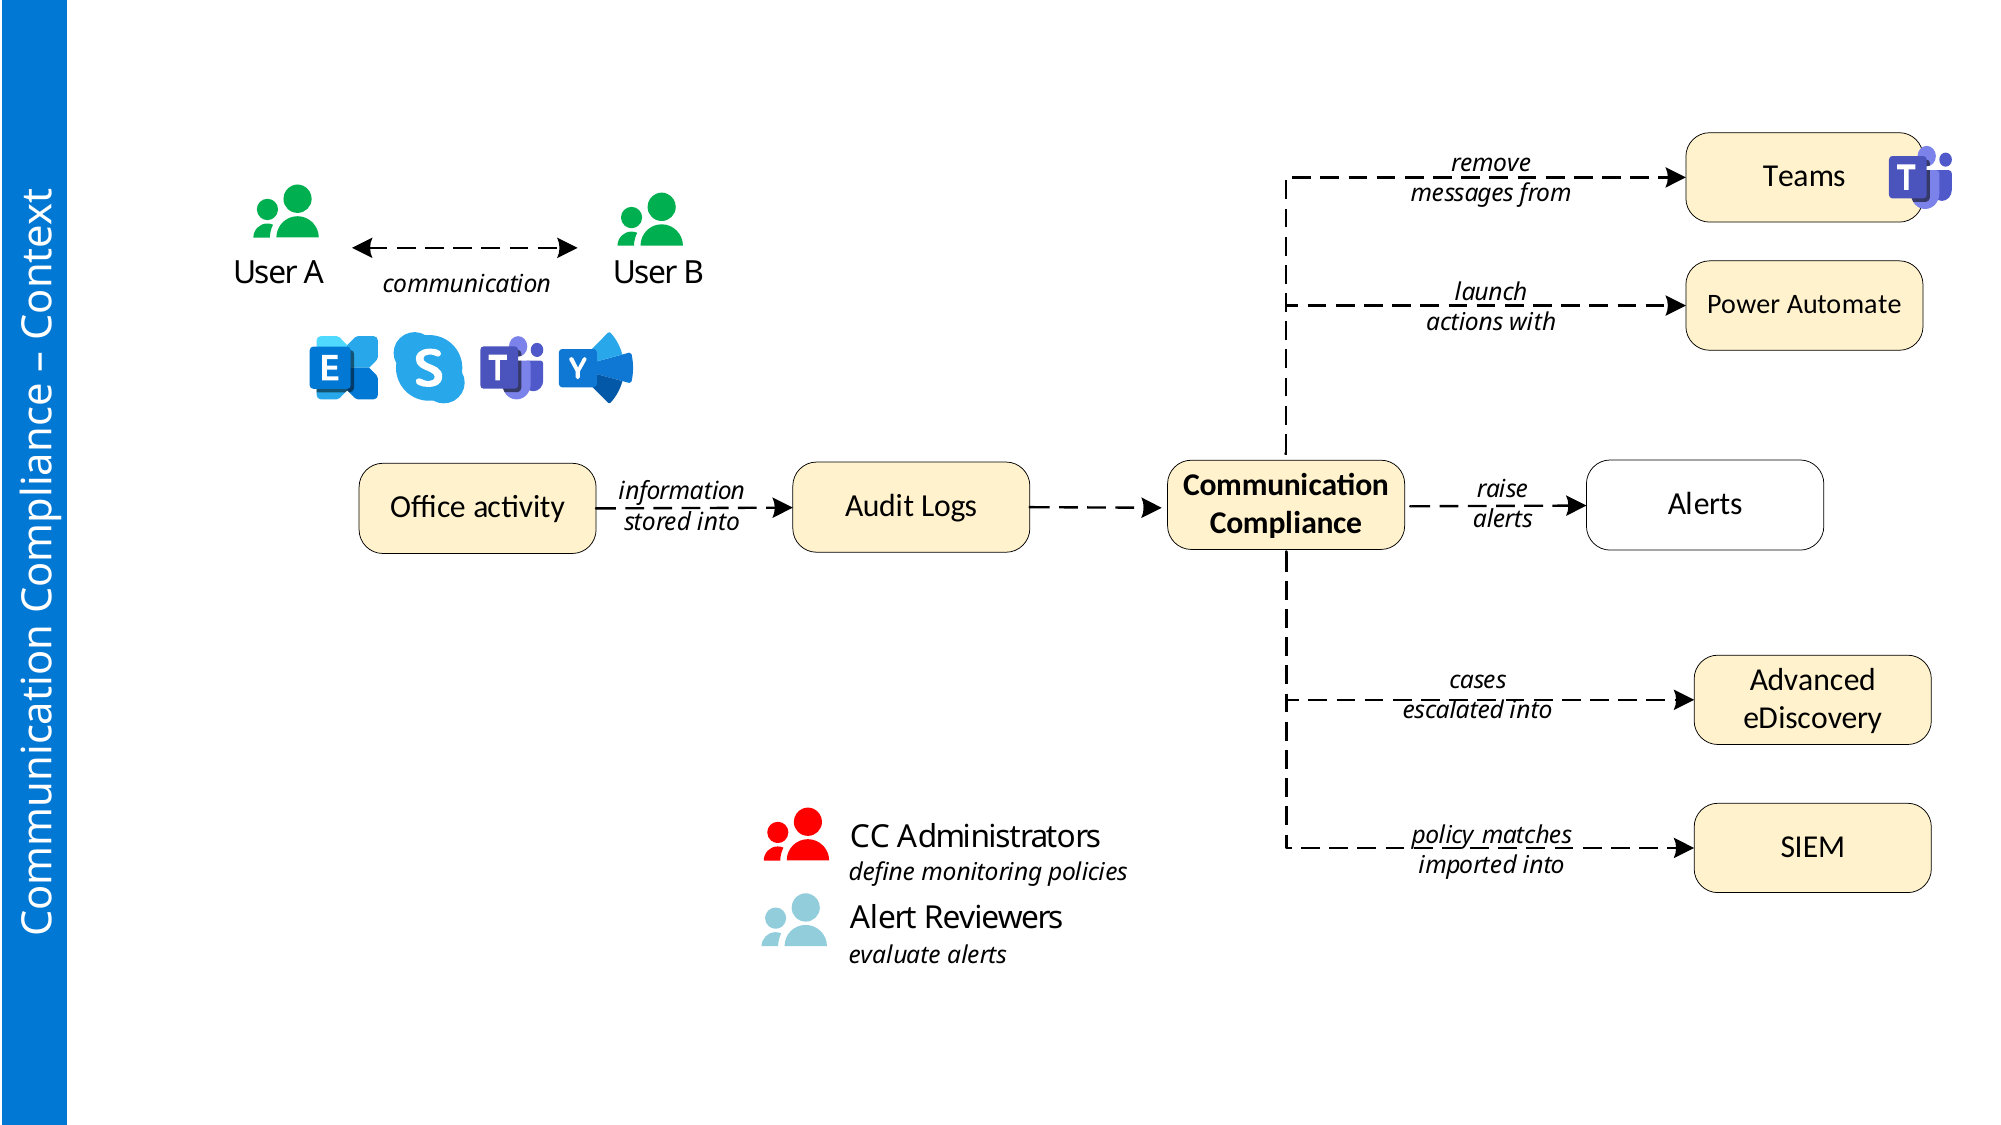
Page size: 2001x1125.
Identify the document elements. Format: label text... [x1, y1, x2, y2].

picture [212, 180, 720, 406]
text_box Communication Compliance – Context [2, 0, 67, 1125]
picture [354, 127, 1955, 985]
